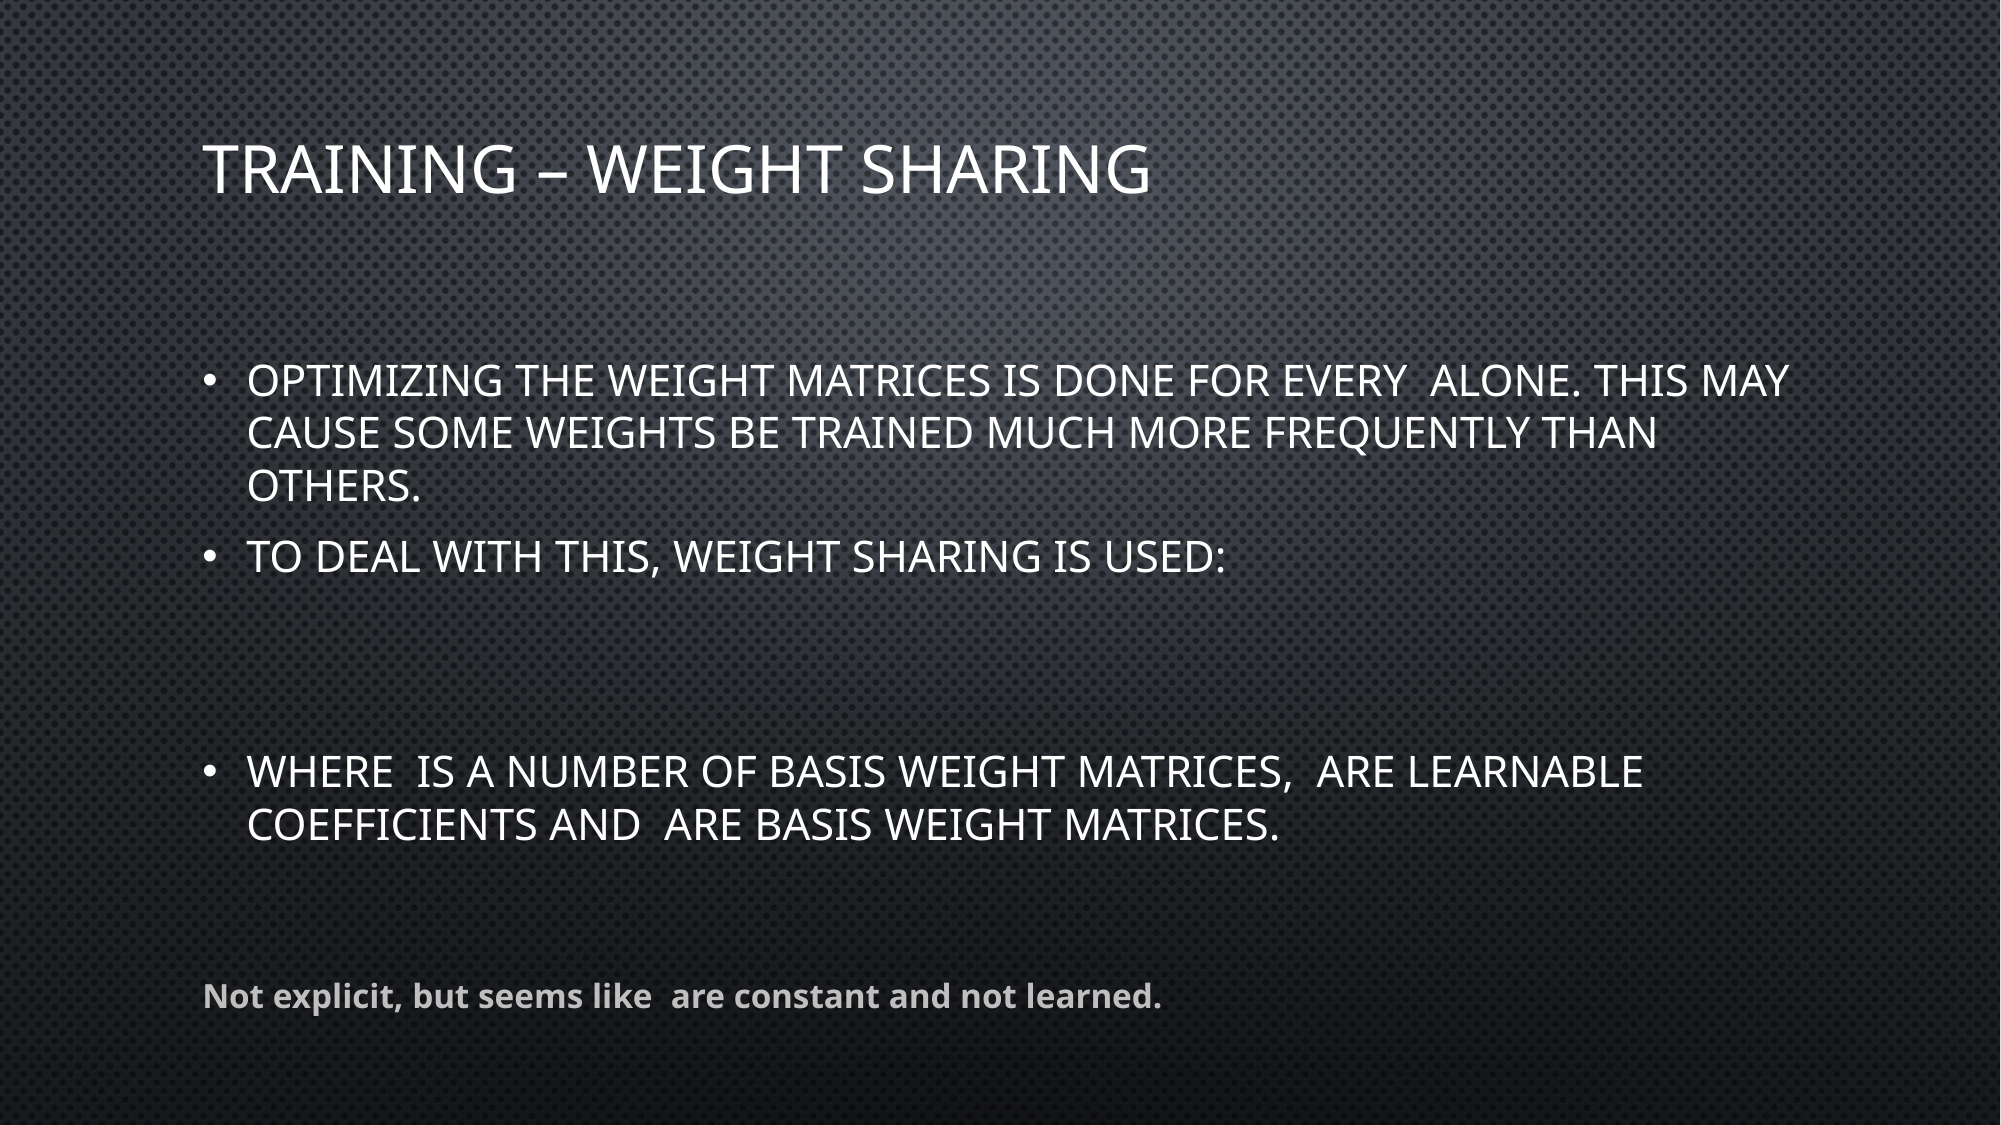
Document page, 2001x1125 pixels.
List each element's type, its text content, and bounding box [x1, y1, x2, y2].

text_box Training – weight sharing [187, 93, 1813, 240]
